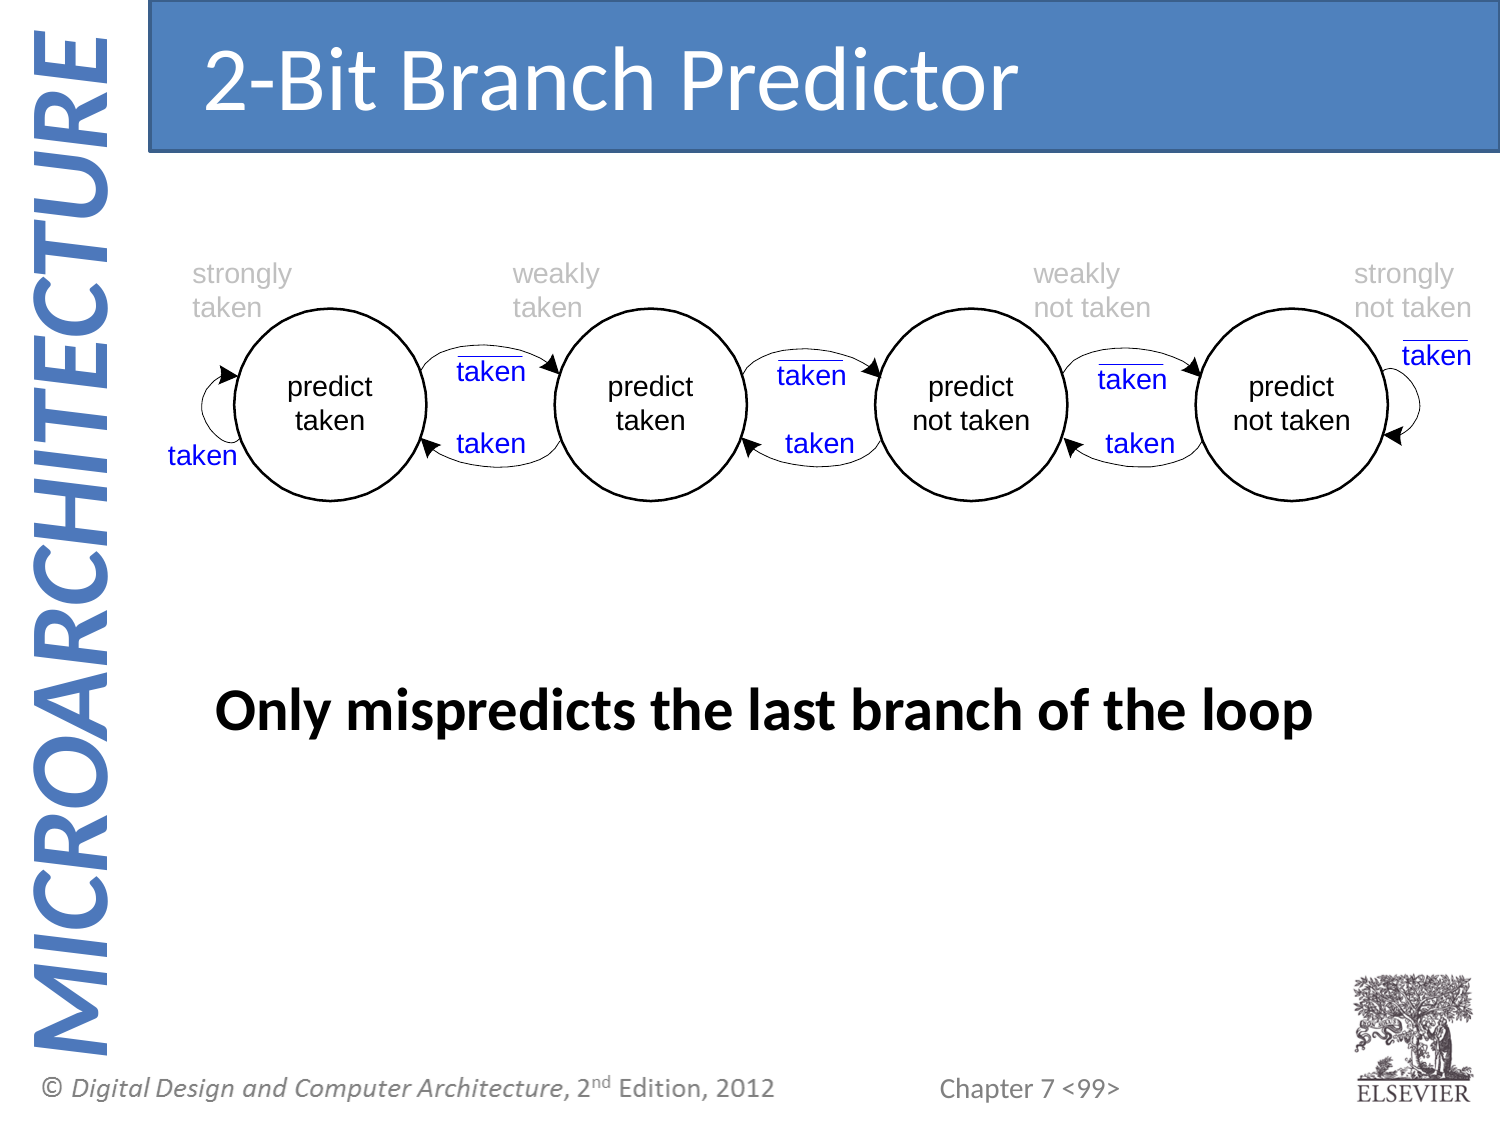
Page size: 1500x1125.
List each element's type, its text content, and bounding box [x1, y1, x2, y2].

picture [0, 141, 1500, 231]
picture [0, 0, 148, 140]
list Only mispredicts the last branch of the loop [200, 662, 1388, 813]
text_box 2-Bit Branch Predictor [187, 11, 1488, 136]
picture [0, 233, 1500, 1125]
picture [45, 106, 69, 129]
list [149, 249, 1500, 508]
